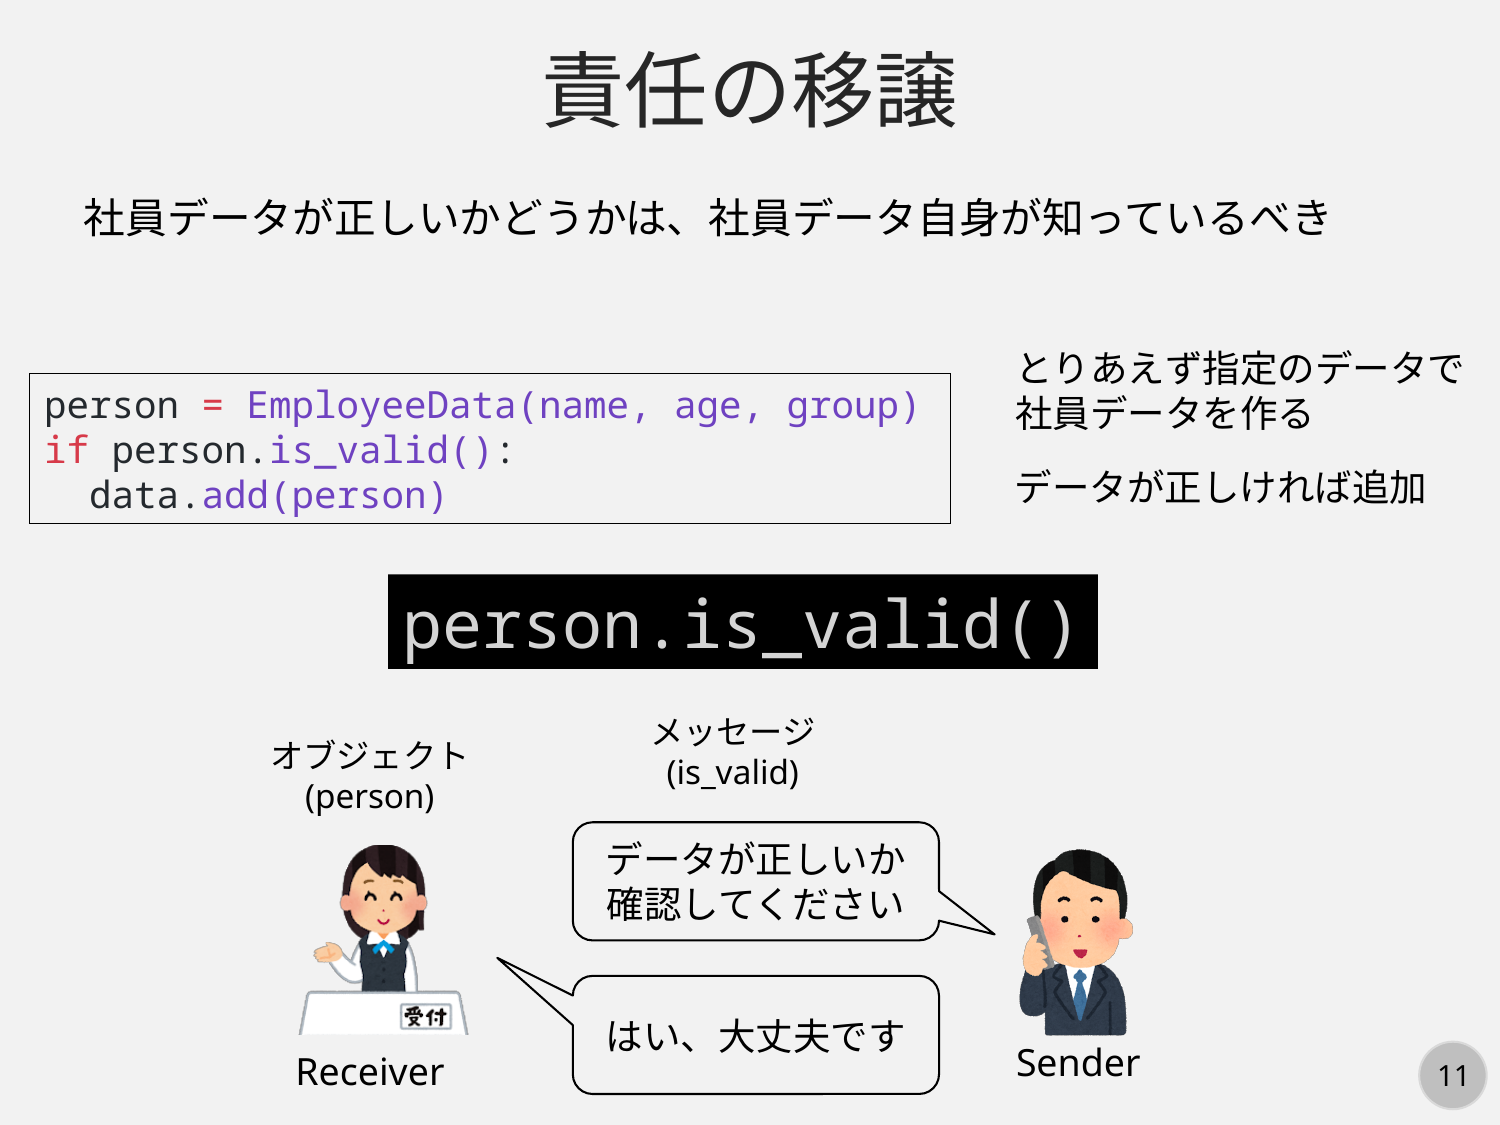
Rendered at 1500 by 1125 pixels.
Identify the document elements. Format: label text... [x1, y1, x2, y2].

picture [289, 845, 479, 1035]
picture [1009, 845, 1150, 1041]
text_box Receiver [280, 1040, 460, 1100]
text_box person.is_valid() [388, 574, 1098, 669]
text_box メッセージ (is_valid) [635, 704, 831, 799]
text_box オブジェクト (person) [255, 727, 485, 823]
list 責任の移譲 [0, 31, 1500, 155]
text_box 社員データが正しいかどうかは、社員データ自身が知っているべき [69, 184, 1348, 250]
text_box はい、大丈夫です [496, 956, 941, 1096]
text_box person = EmployeeData(name, age, group) if person.is_valid(): data.add(person) [29, 373, 951, 524]
text_box データが正しければ追加 [1000, 456, 1443, 516]
text_box Sender [1001, 1031, 1156, 1092]
text_box データが正しいか確認してください [571, 821, 996, 942]
text_box とりあえず指定のデータで 社員データを作る [1000, 338, 1481, 443]
